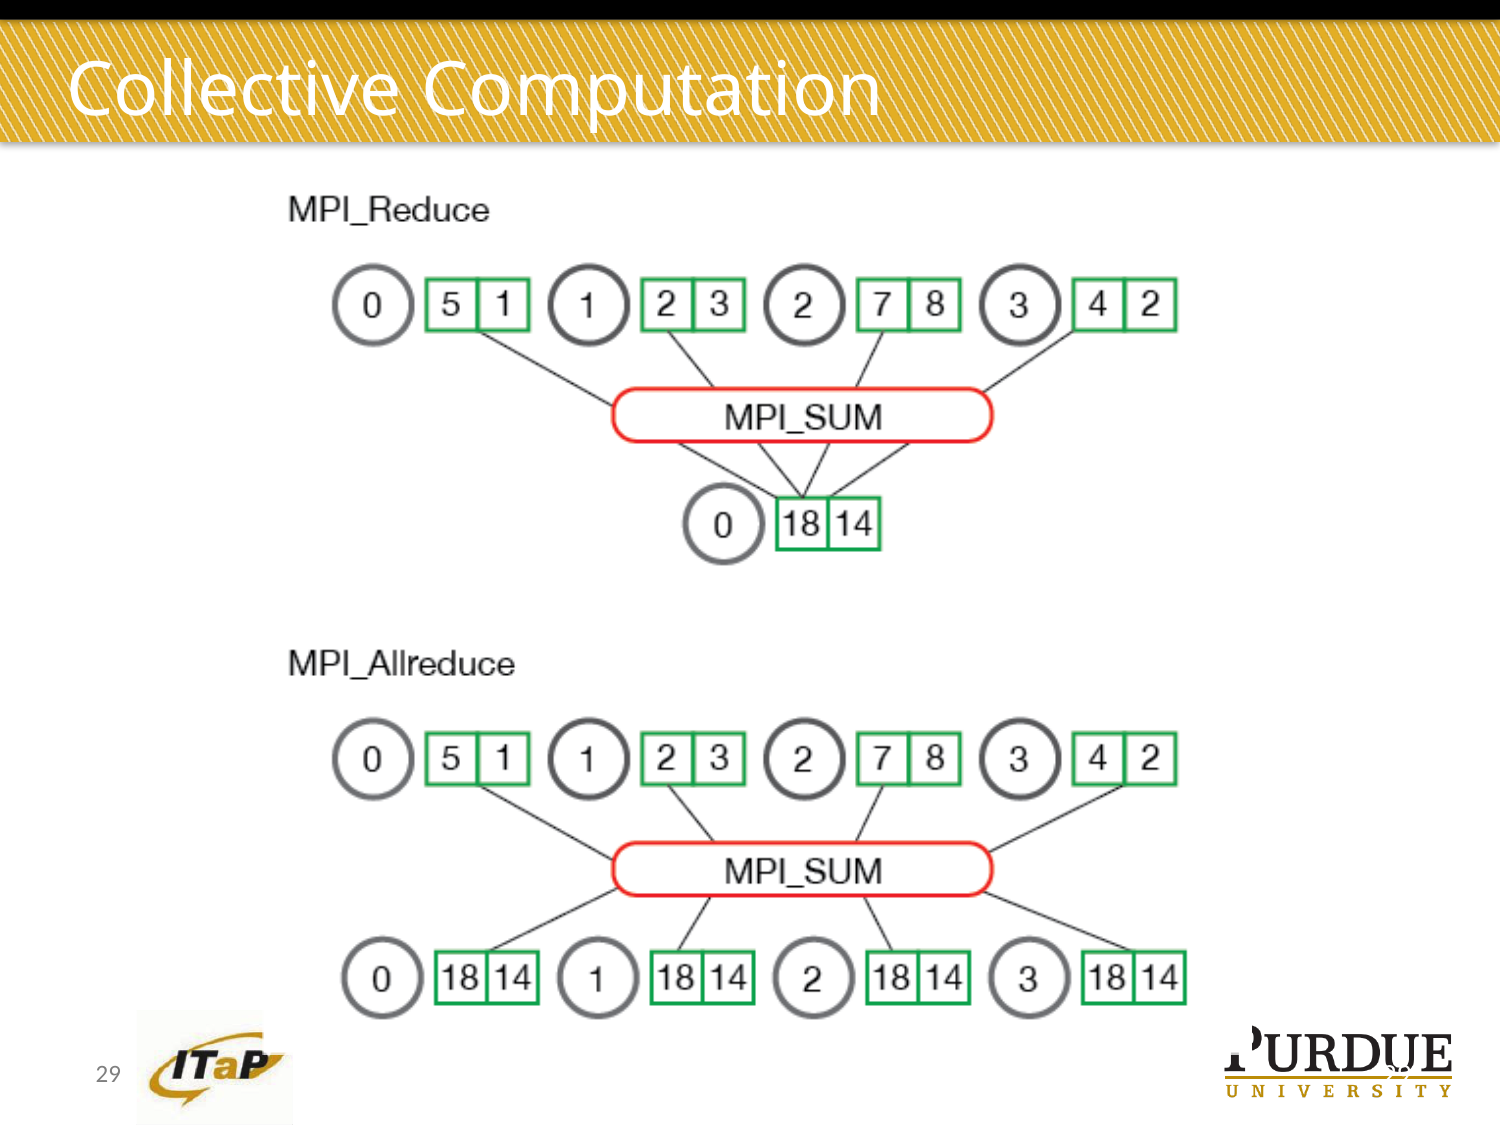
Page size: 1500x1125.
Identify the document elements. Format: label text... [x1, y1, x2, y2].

text_box 29 [1076, 1042, 1427, 1103]
picture [136, 618, 1252, 1125]
picture [261, 165, 1252, 601]
text_box Collective Computation [51, 28, 1324, 143]
slide_number 29 [75, 1042, 137, 1103]
